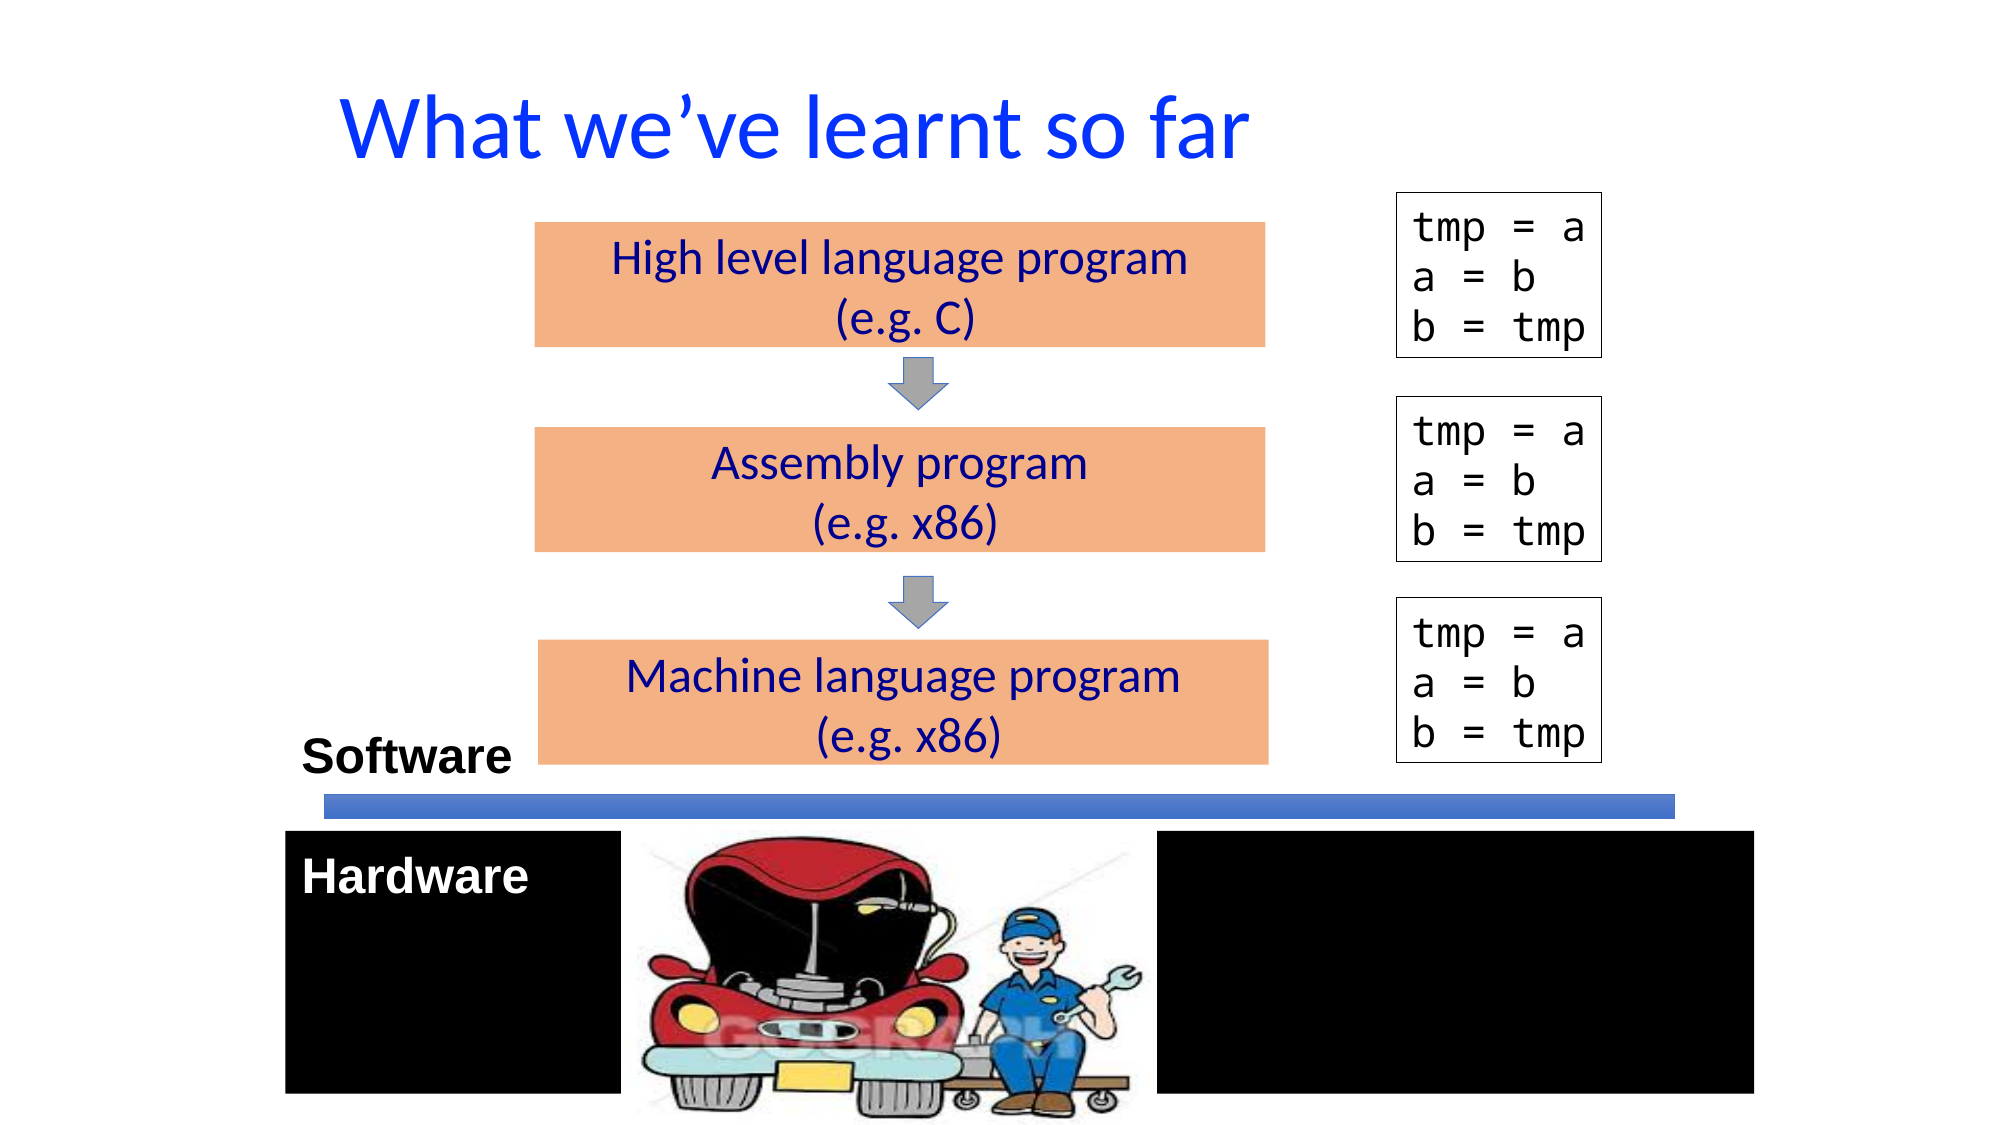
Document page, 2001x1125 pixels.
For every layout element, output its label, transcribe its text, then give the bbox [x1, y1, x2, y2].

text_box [285, 830, 621, 1094]
text_box tmp = a a = b b = tmp [1396, 192, 1602, 358]
text_box Machine language program (e.g. x86) [538, 639, 1269, 765]
picture [621, 830, 1157, 1125]
title What we’ve learnt so far [324, 34, 1675, 223]
text_box tmp = a a = b b = tmp [1396, 396, 1602, 562]
text_box [887, 357, 950, 411]
text_box Software [286, 716, 528, 792]
text_box tmp = a a = b b = tmp [1396, 597, 1602, 763]
text_box [887, 575, 950, 630]
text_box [1157, 830, 1755, 1094]
text_box Assembly program (e.g. x86) [534, 427, 1266, 553]
text_box [324, 794, 1675, 819]
text_box High level language program (e.g. C) [534, 222, 1266, 348]
